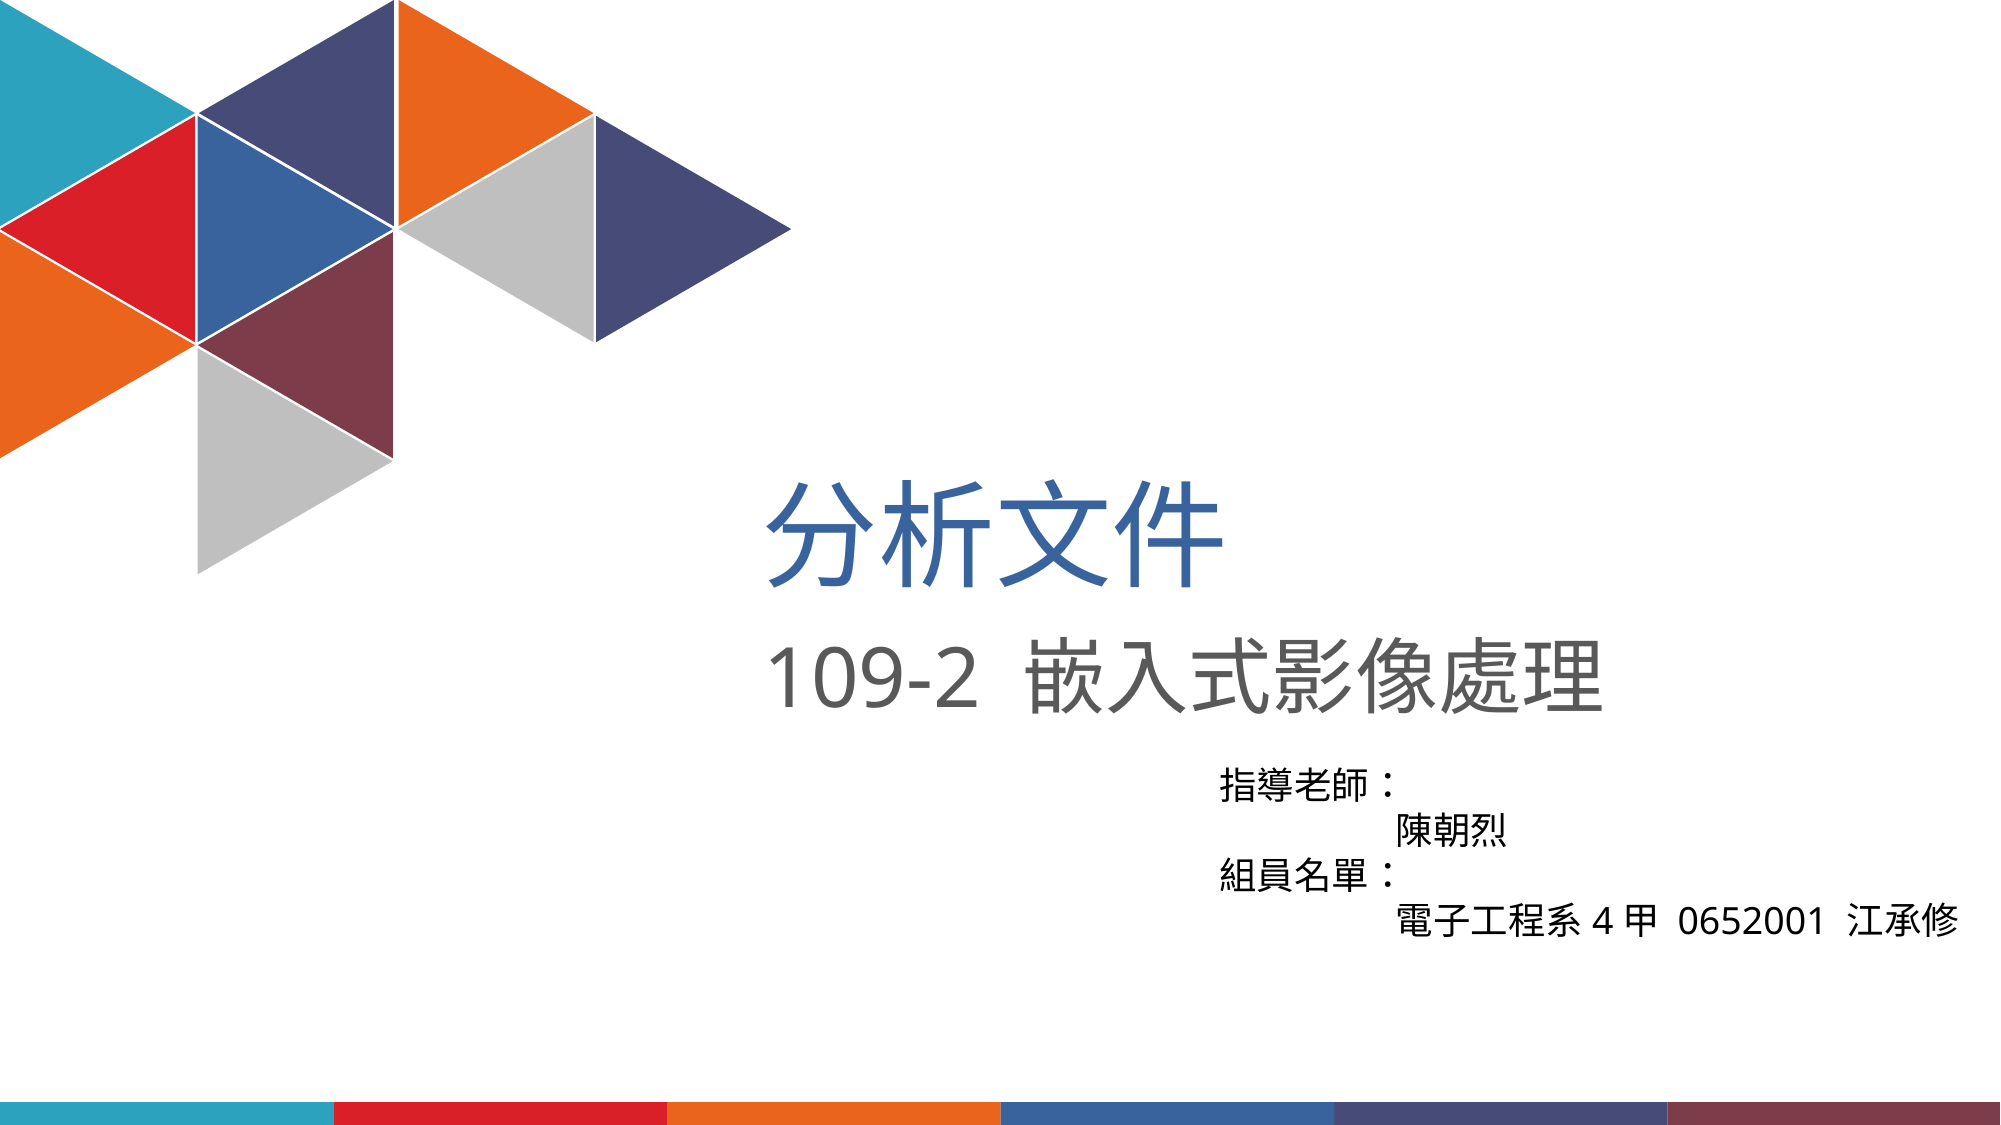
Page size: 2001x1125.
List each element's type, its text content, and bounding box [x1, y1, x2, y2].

text_box 指導老師： 陳朝烈 組員名單： 電子工程系4甲 0652001 江承修 [1204, 754, 1986, 950]
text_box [746, 454, 2000, 733]
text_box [0, 0, 792, 575]
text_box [0, 1101, 2000, 1125]
